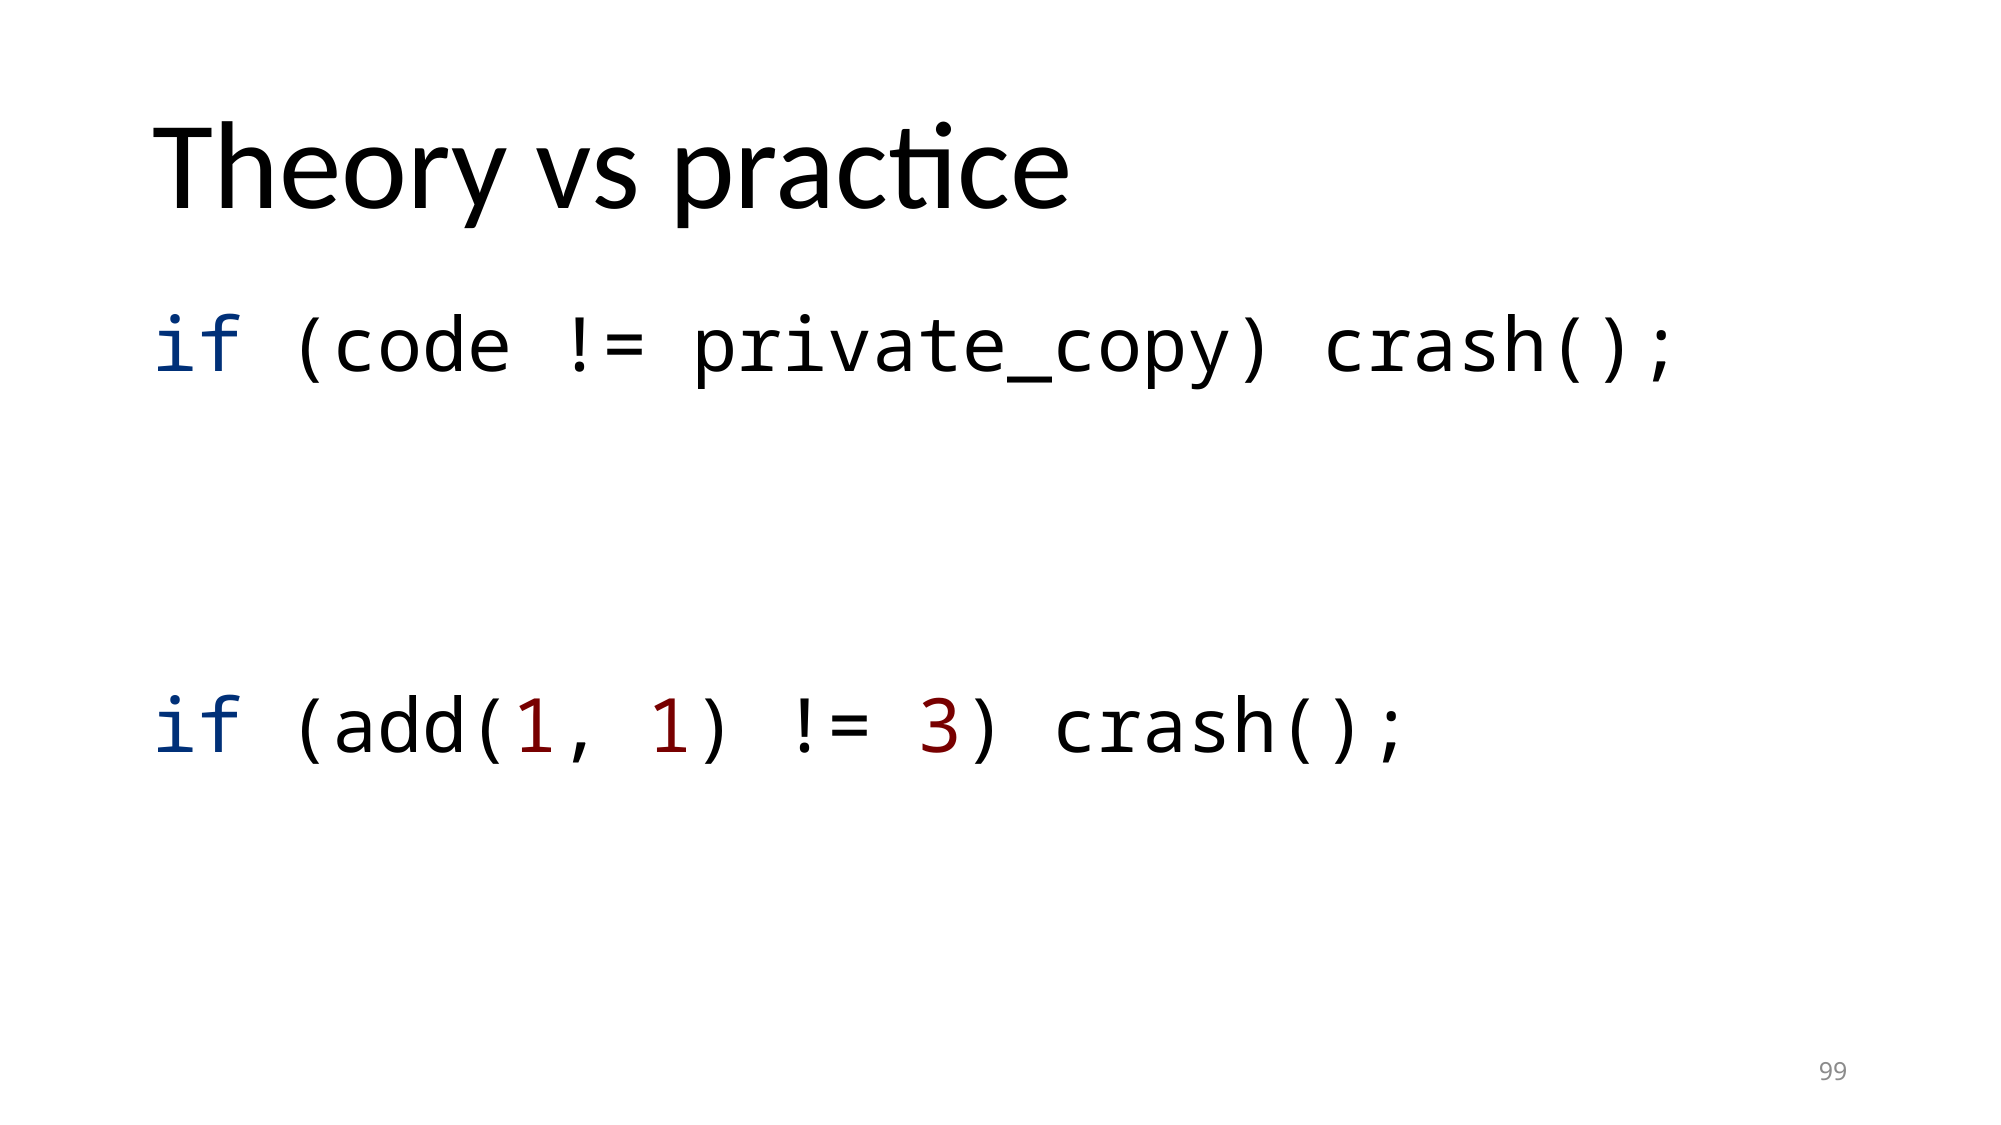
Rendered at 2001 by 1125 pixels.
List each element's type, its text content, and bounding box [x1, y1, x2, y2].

title Theory vs practice [137, 59, 1863, 278]
slide_number 99 [1412, 1042, 1863, 1103]
list if (code != private_copy) crash(); if (add(1, 1) != 3) crash(); [137, 299, 1863, 1014]
